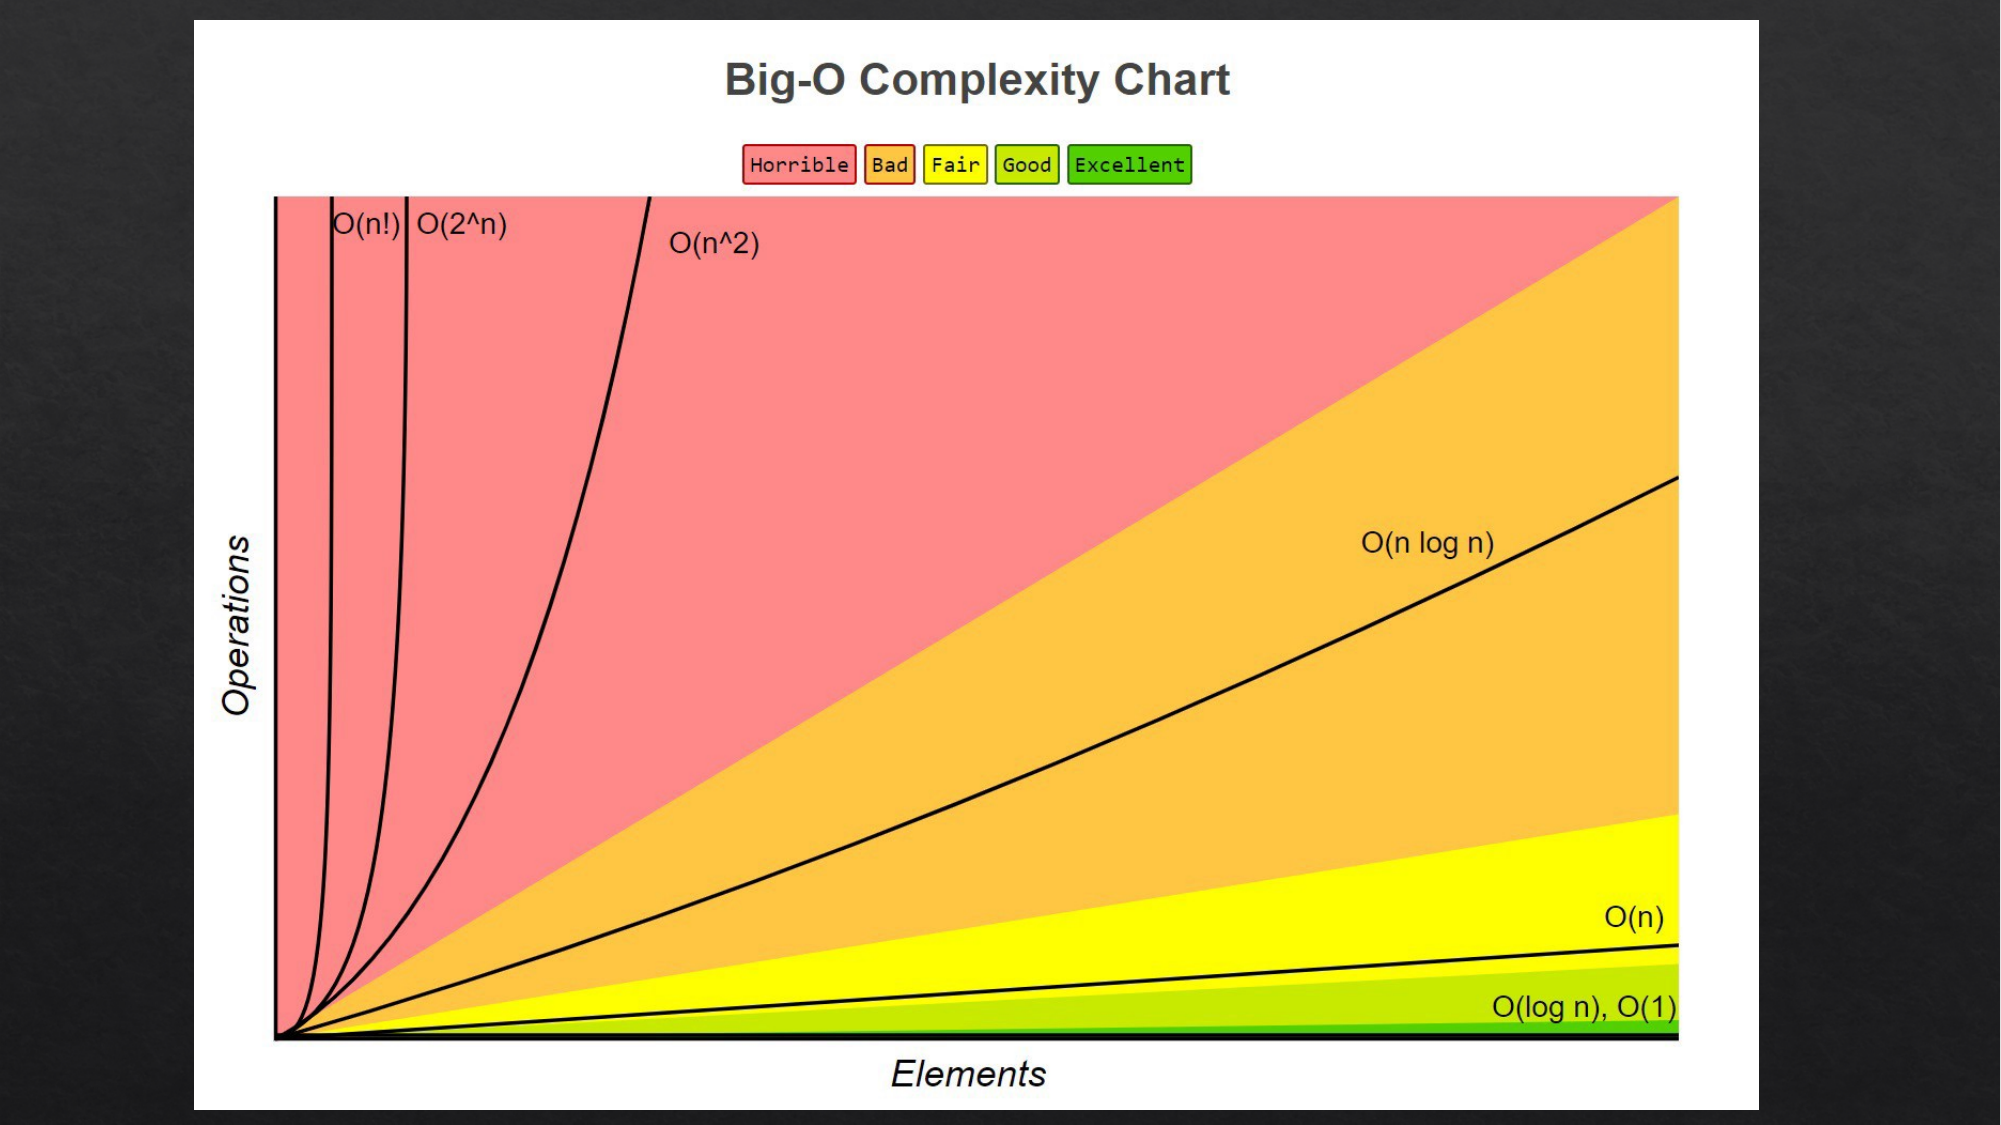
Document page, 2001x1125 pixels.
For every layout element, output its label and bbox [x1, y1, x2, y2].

picture [193, 20, 1759, 1111]
